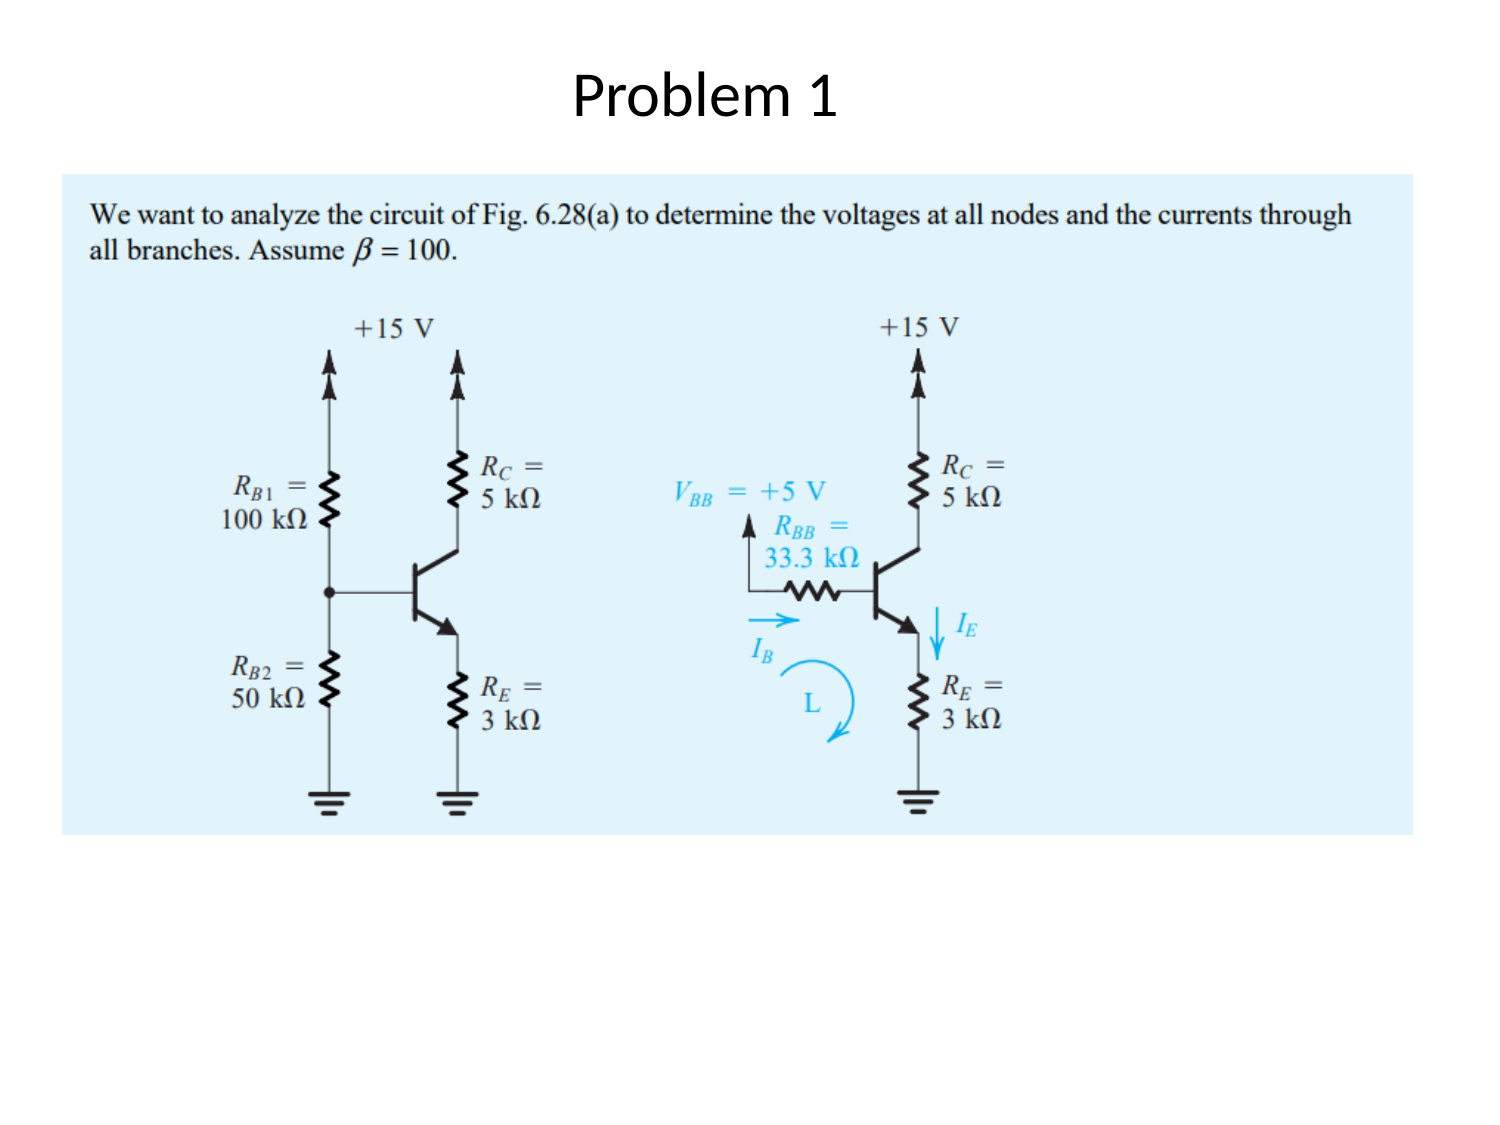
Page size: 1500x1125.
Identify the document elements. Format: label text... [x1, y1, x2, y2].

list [62, 174, 1413, 835]
title Problem 1 [75, 45, 1338, 138]
